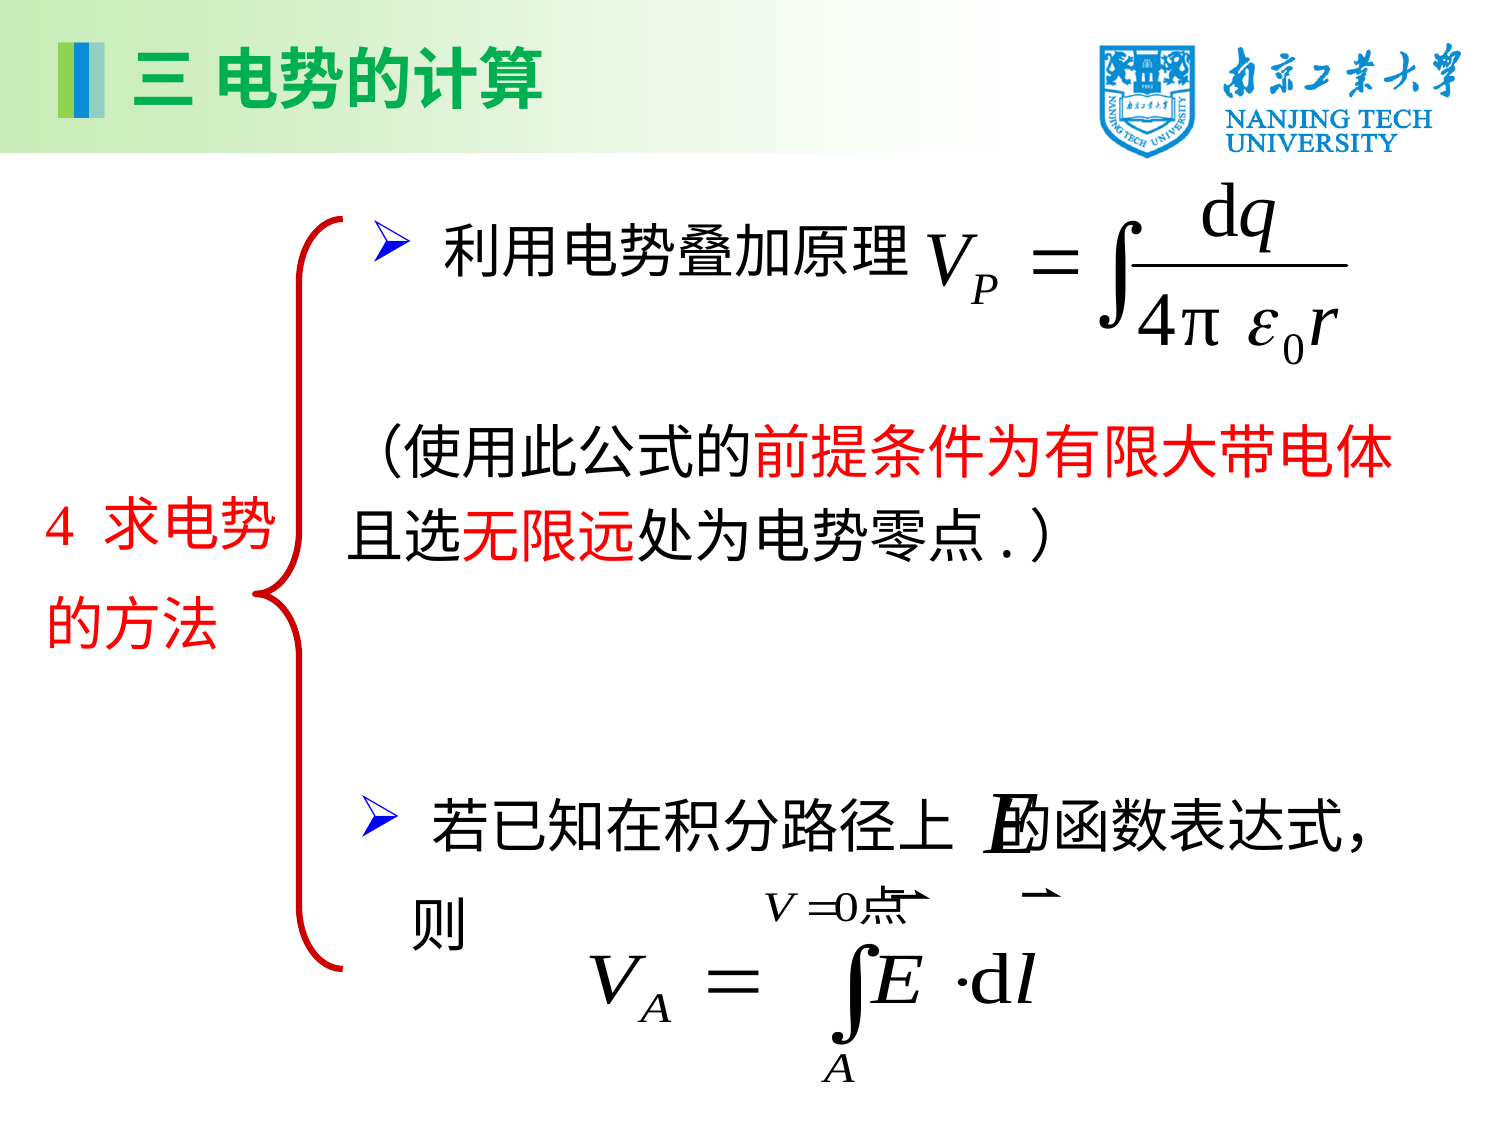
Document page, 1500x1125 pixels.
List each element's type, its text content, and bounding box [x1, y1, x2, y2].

text_box 三 电势的计算 [88, 29, 814, 125]
text_box （使用此公式的前提条件为有限大带电体且选无限远处为电势零点.） [349, 394, 1443, 577]
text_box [29, 218, 343, 970]
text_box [342, 756, 1500, 1095]
picture [0, 0, 1500, 1125]
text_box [354, 162, 1365, 382]
